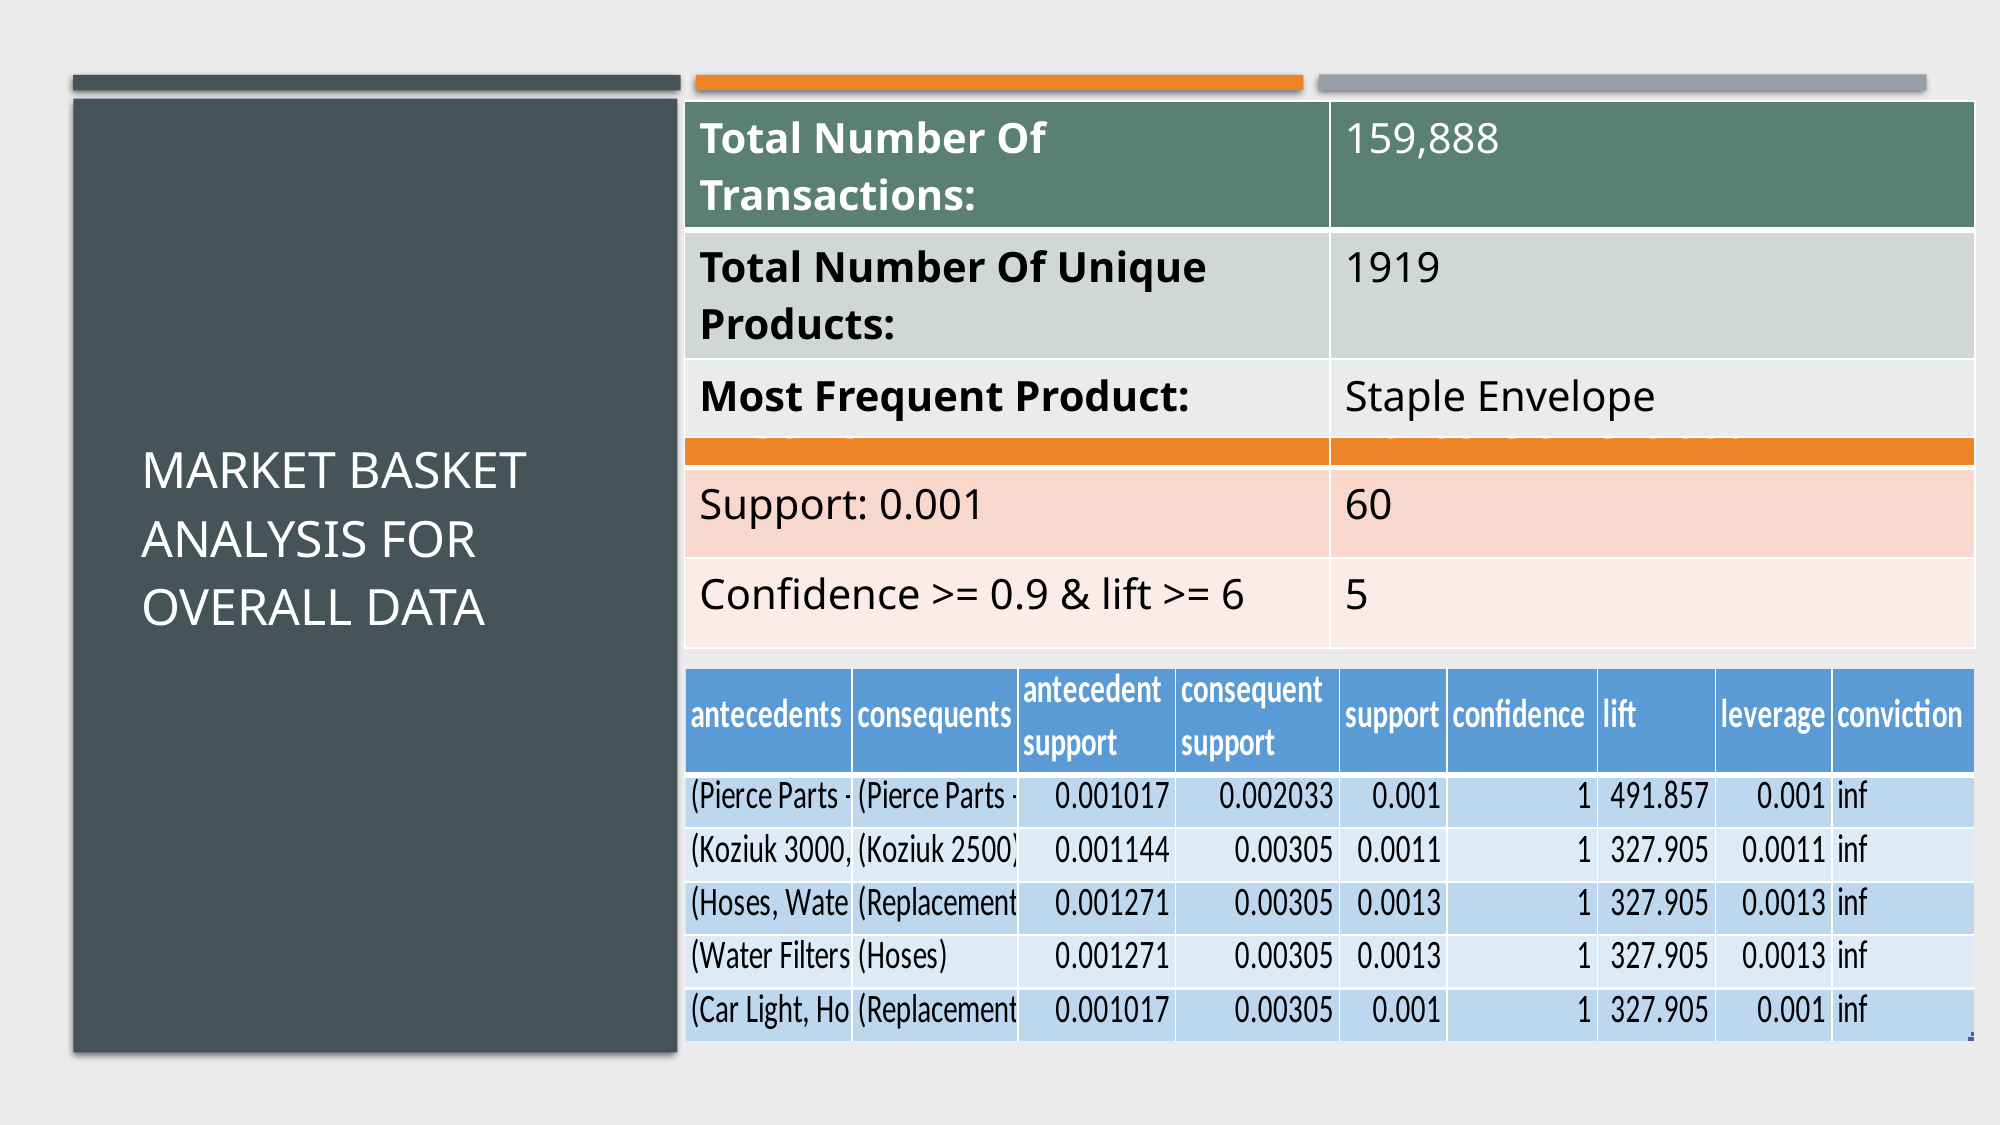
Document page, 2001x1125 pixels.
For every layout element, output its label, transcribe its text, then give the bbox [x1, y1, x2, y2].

table_cell Staple Envelope [1331, 360, 1974, 436]
table_cell Total Number Of Unique Products: [685, 233, 1329, 358]
table_header Rules Generated [1331, 438, 1974, 465]
table_cell Support: 0.001 [685, 470, 1329, 557]
table_cell 5 [1331, 559, 1974, 647]
title Market basket analysis for Overall data [125, 383, 624, 693]
table_cell Most Frequent Product: [685, 360, 1329, 436]
table_cell Confidence >= 0.9 & lift >= 6 [685, 559, 1329, 647]
table_header Metric [685, 438, 1329, 465]
table_cell 60 [1331, 470, 1974, 557]
table_cell 1919 [1331, 233, 1974, 358]
table_header 159,888 [1331, 102, 1974, 227]
table_header Total Number Of Transactions: [685, 102, 1329, 227]
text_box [683, 666, 1976, 1044]
